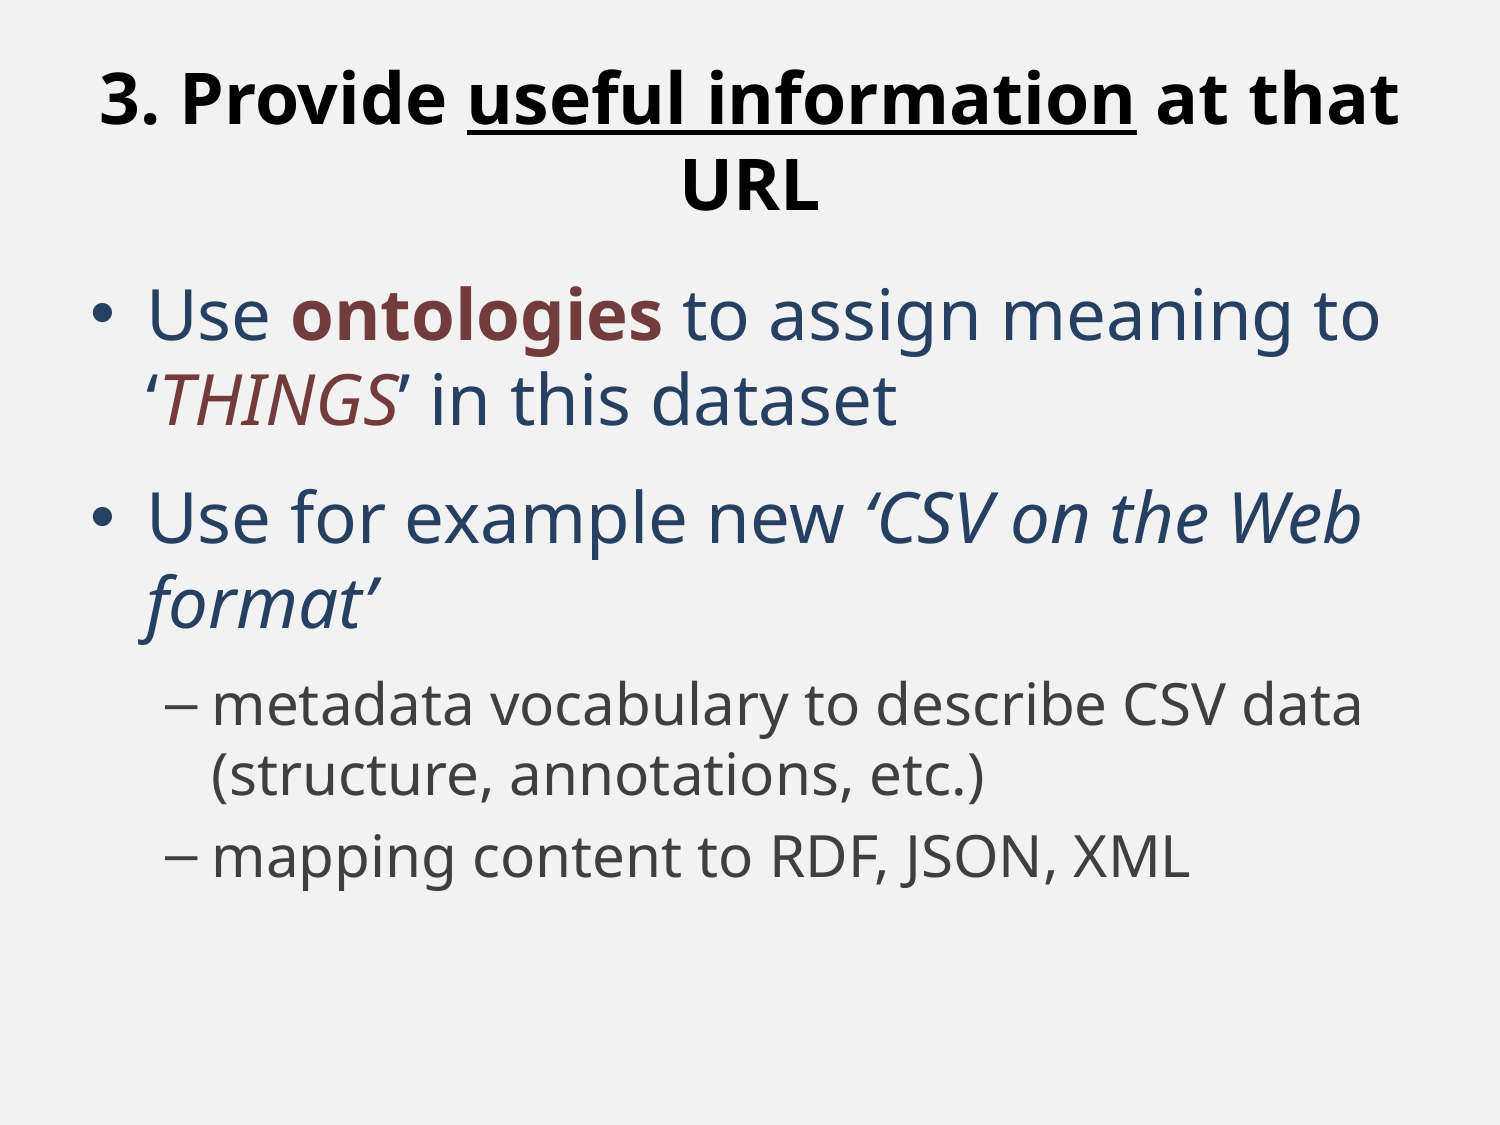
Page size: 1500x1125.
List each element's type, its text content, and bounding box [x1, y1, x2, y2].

list Use ontologies to assign meaning to ‘THINGS’ in this dataset Use for example new ‘CSV on the Web format’ metadata vocabulary to describe CSV data (structure, annotations, etc.) mapping content to RDF, JSON, XML [75, 262, 1425, 1005]
title 3. Provide useful information at that URL [75, 45, 1425, 233]
